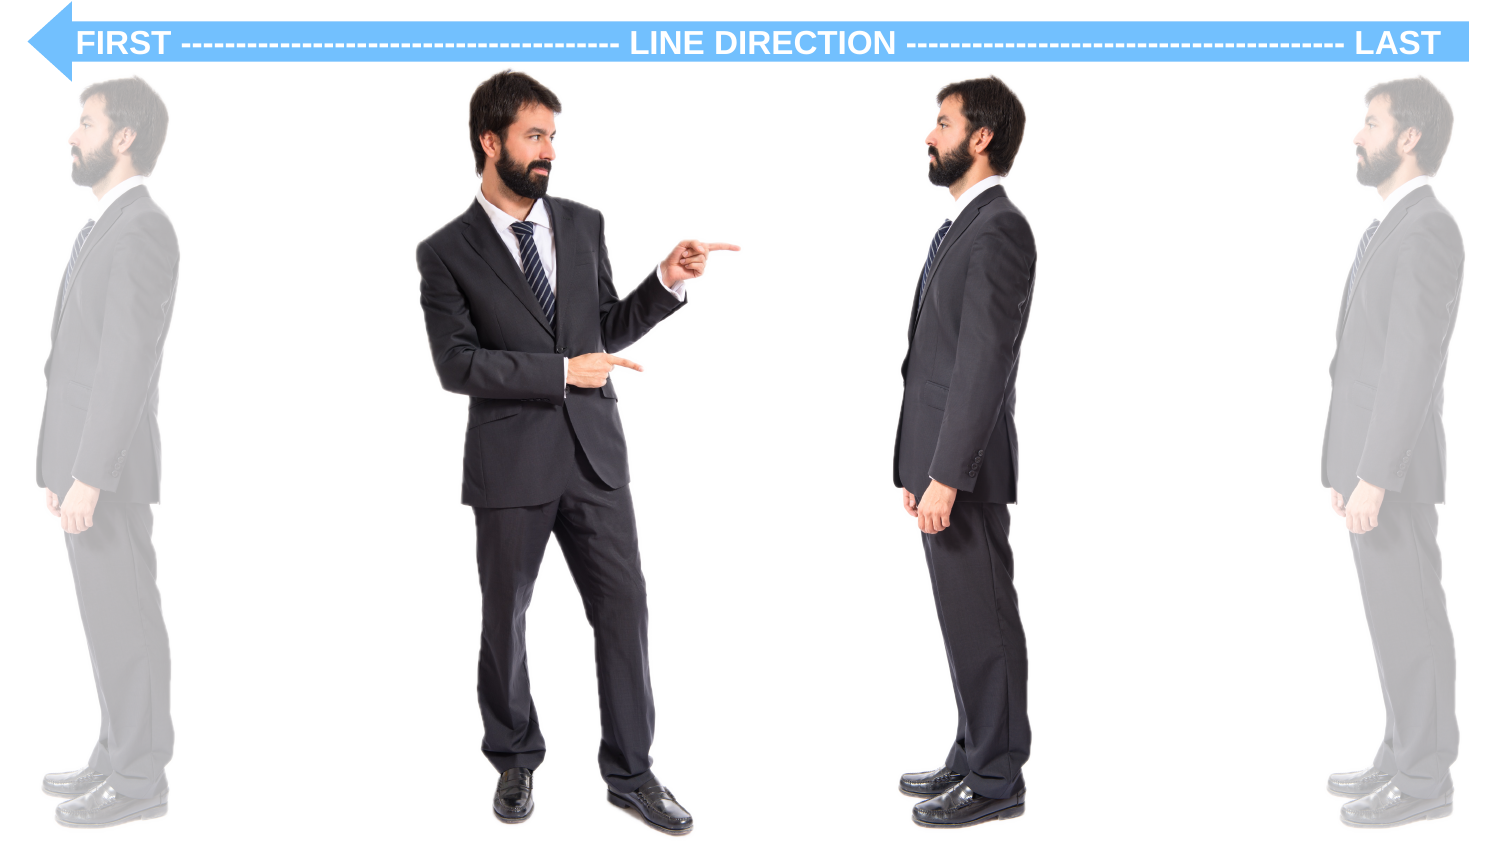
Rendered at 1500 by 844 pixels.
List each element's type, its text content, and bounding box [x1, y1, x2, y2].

picture [1305, 65, 1473, 844]
text_box FIRST ---------------------------------------- LINE DIRECTION ---------------------------------------- LAST [25, 0, 1471, 64]
picture [399, 64, 749, 843]
picture [20, 65, 188, 844]
picture [877, 65, 1045, 844]
